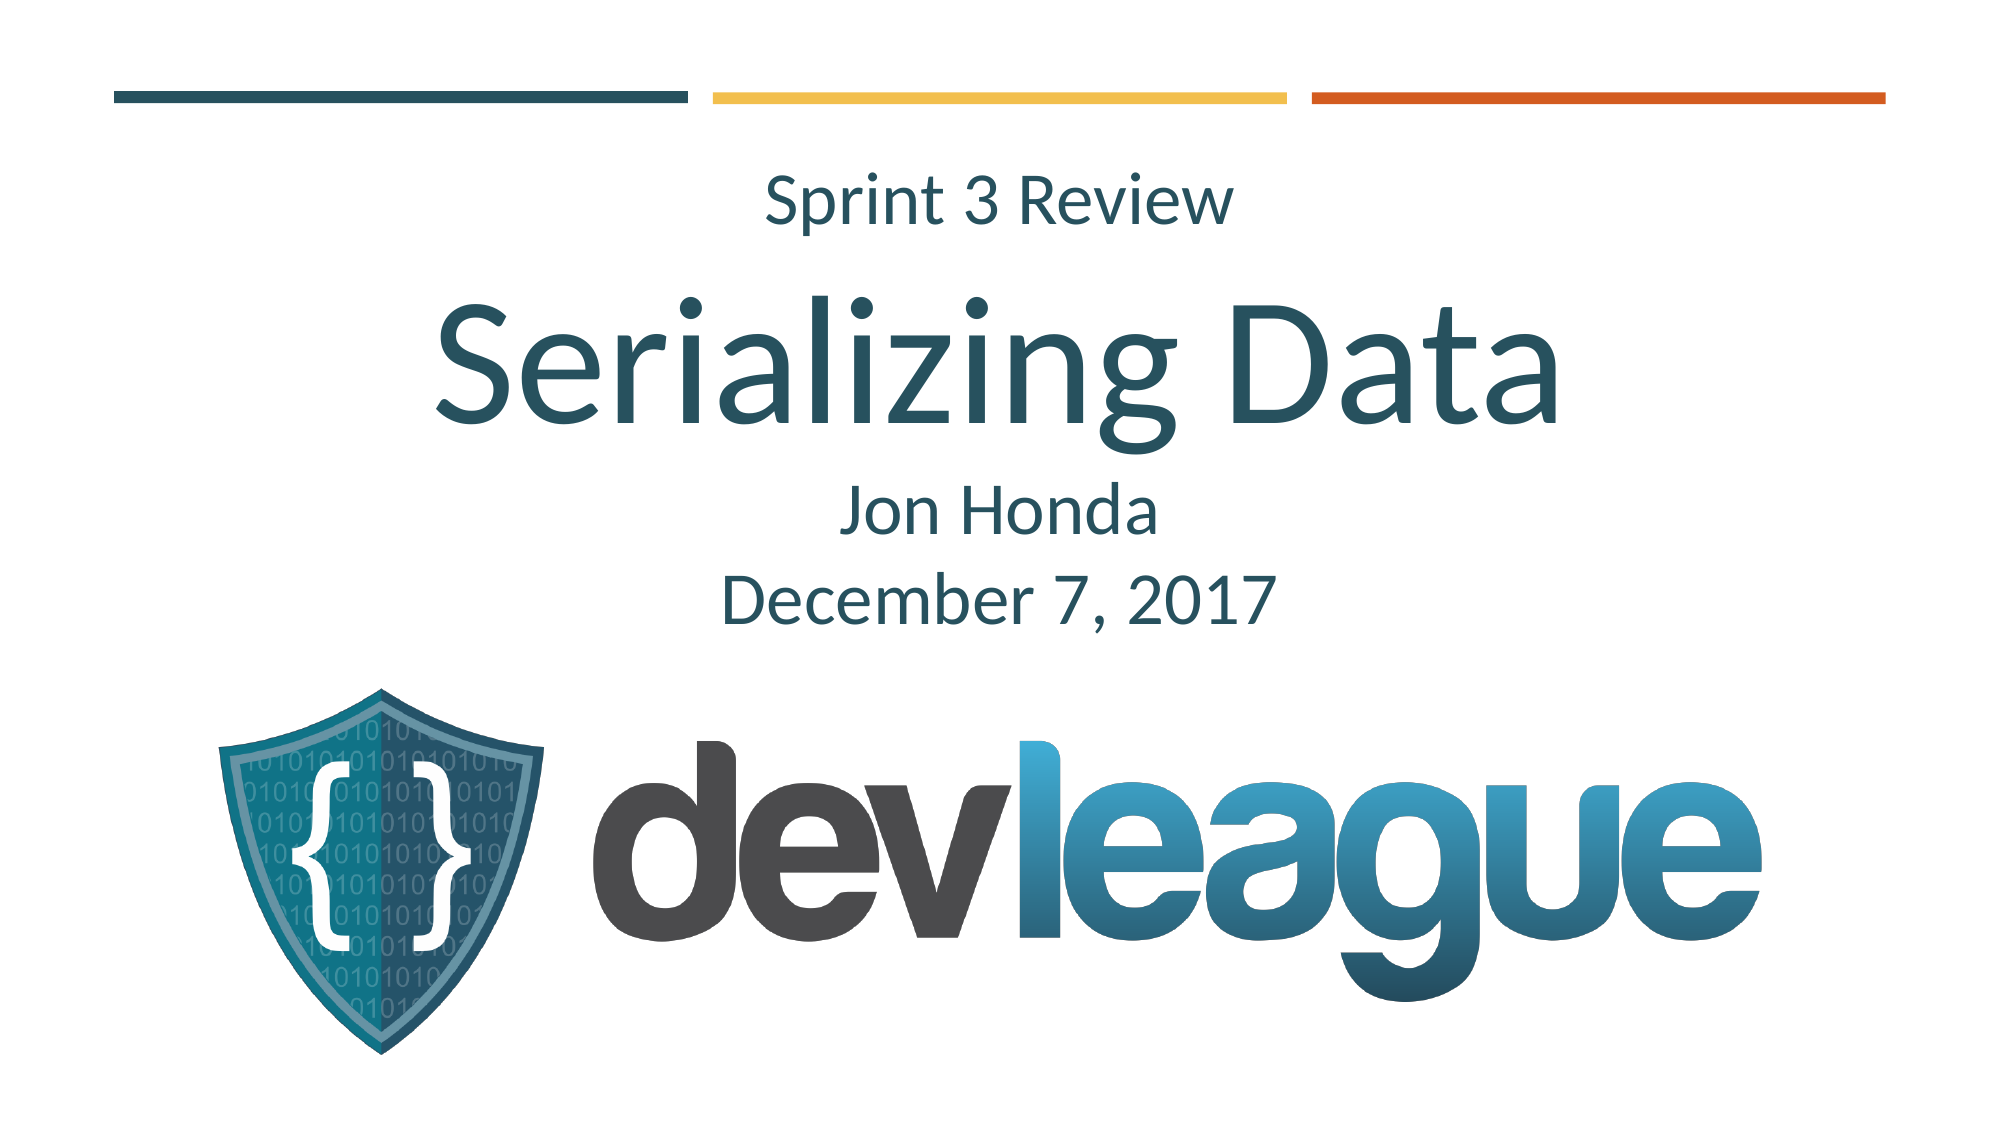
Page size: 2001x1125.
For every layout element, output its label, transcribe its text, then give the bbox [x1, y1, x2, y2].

picture [218, 688, 1783, 1055]
text_box Sprint 3 Review Serializing Data Jon Honda December 7, 2017 [114, 142, 1886, 647]
text_box [1311, 91, 1887, 105]
text_box [113, 90, 689, 104]
text_box [712, 91, 1288, 105]
